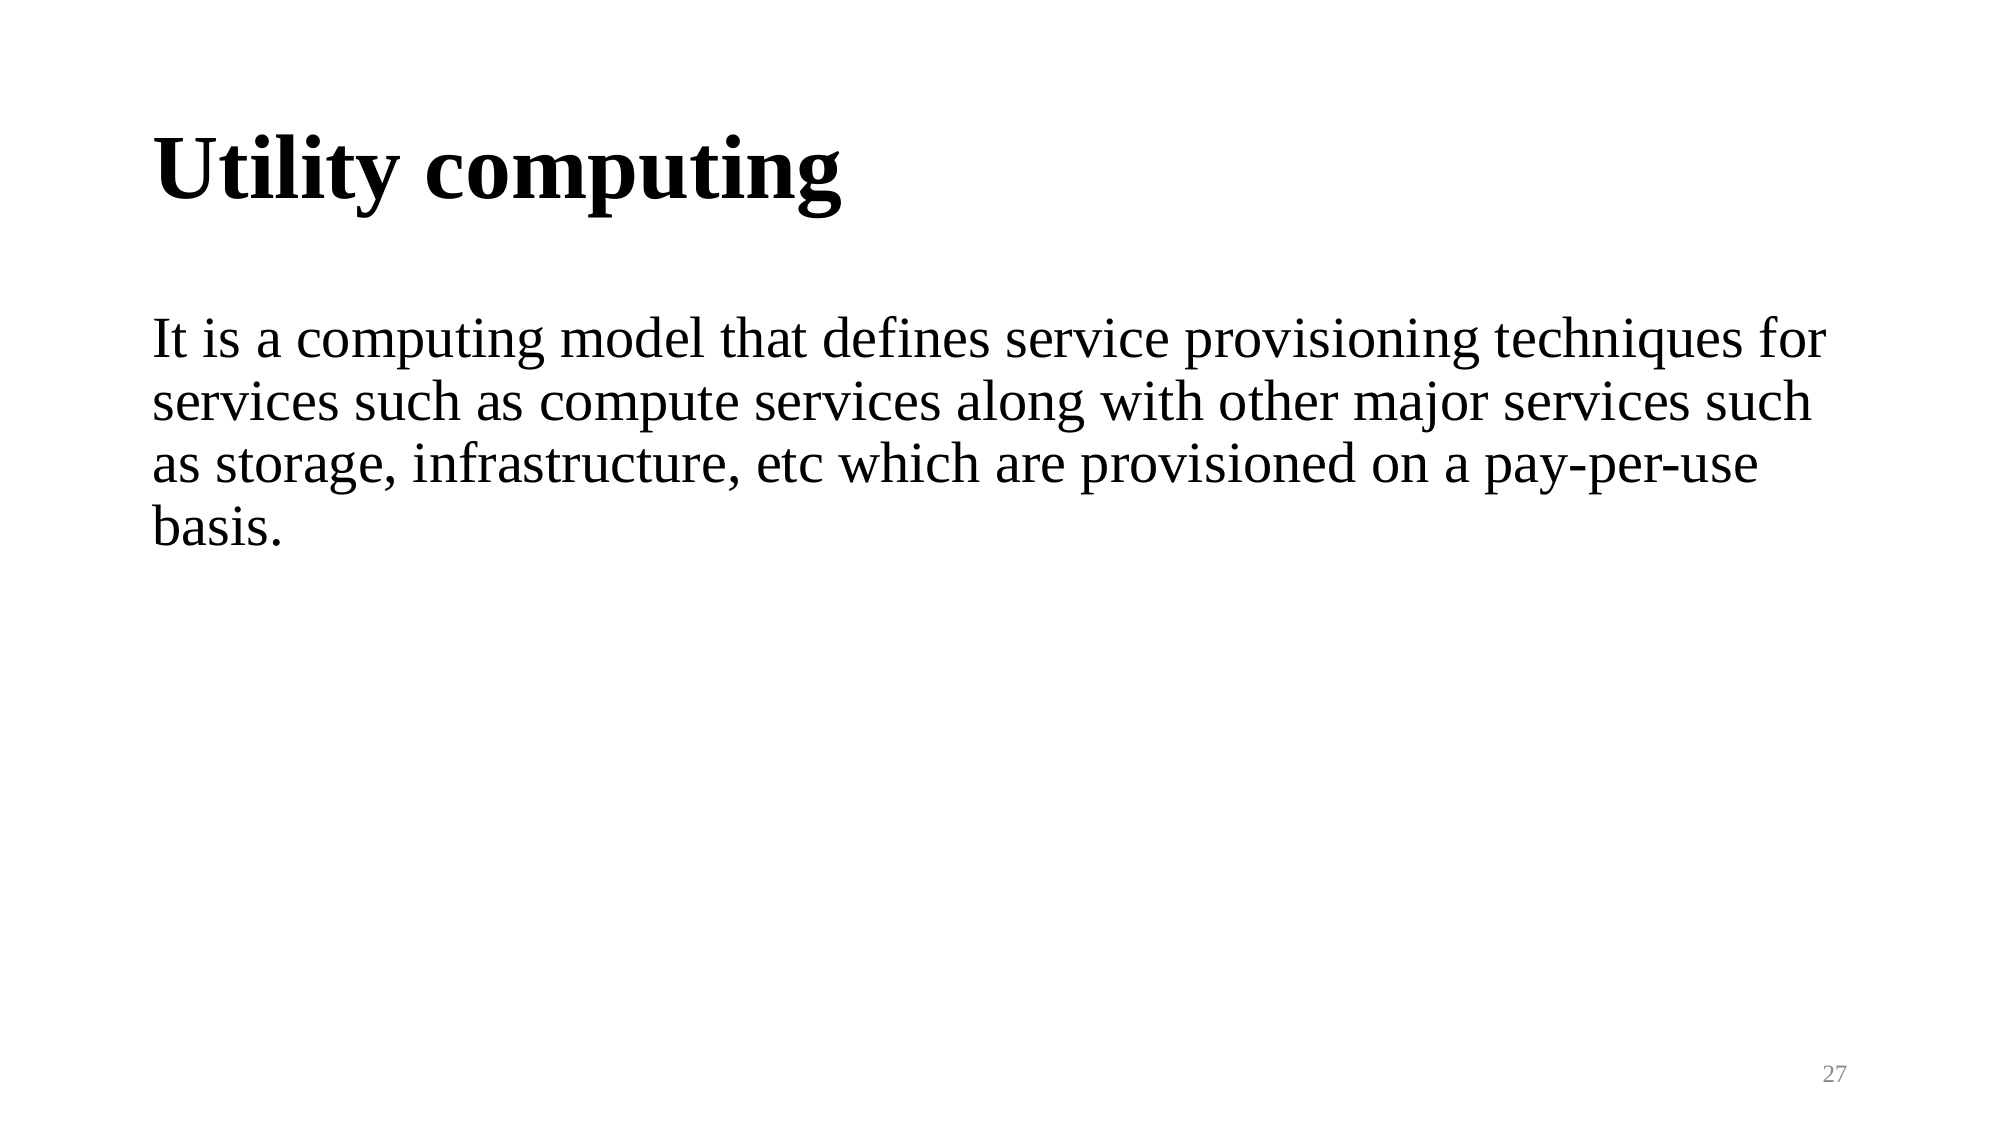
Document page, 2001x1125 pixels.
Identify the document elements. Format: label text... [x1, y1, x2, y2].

slide_number 27 [1412, 1042, 1863, 1103]
title Utility computing [137, 59, 1863, 278]
list It is a computing model that defines service provisioning techniques for services such as compute services along with other major services such as storage, infrastructure, etc which are provisioned on a pay-per-use basis. [137, 299, 1863, 1014]
